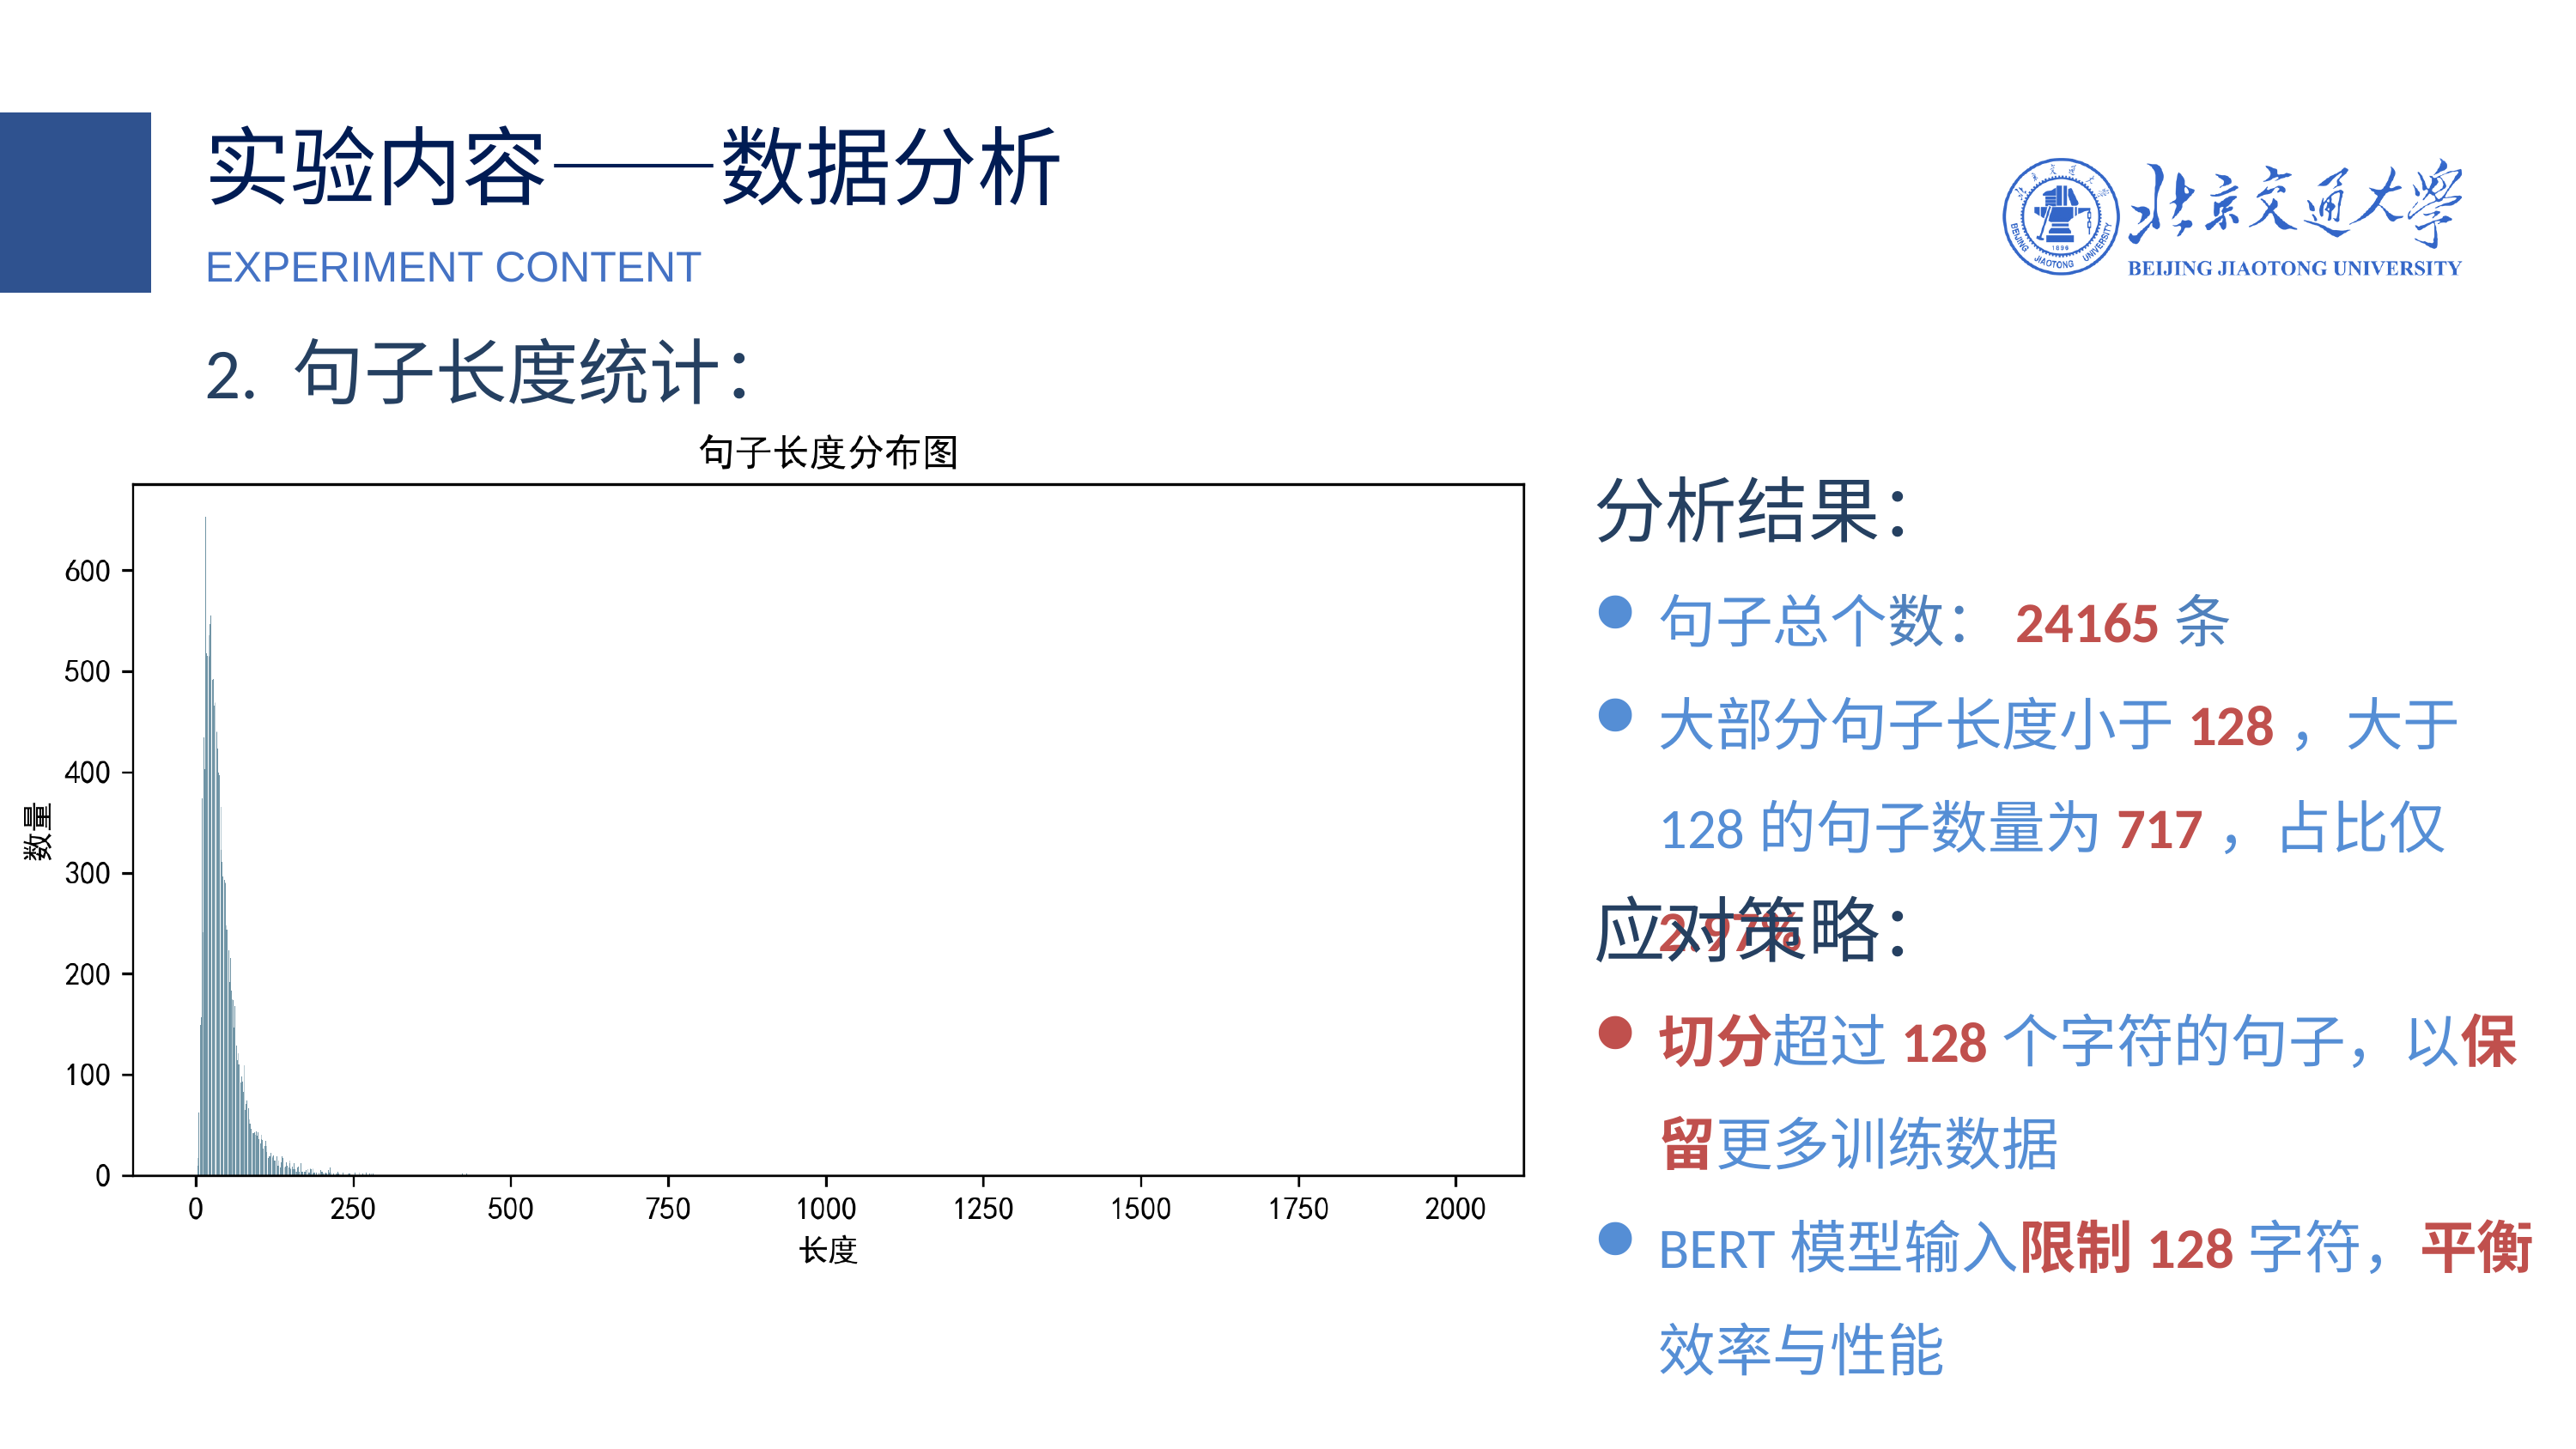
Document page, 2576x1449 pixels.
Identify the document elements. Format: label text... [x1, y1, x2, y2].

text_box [0, 112, 152, 293]
text_box EXPERIMENT CONTENT [204, 239, 1229, 291]
picture [10, 421, 1561, 1268]
text_box 实验内容——数据分析 [204, 112, 1229, 216]
text_box [1946, 126, 2518, 318]
text_box 分析结果： 句子总个数：24165条 大部分句子长度小于128，大于128的句子数量为717，占比仅2.97% [1594, 421, 2558, 842]
text_box 应对策略： 切分超过128个字符的句子，以保留更多训练数据 BERT模型输入限制128字符，平衡效率与性能 [1594, 842, 2558, 1384]
text_box 2. 句子长度统计： [204, 327, 1071, 414]
